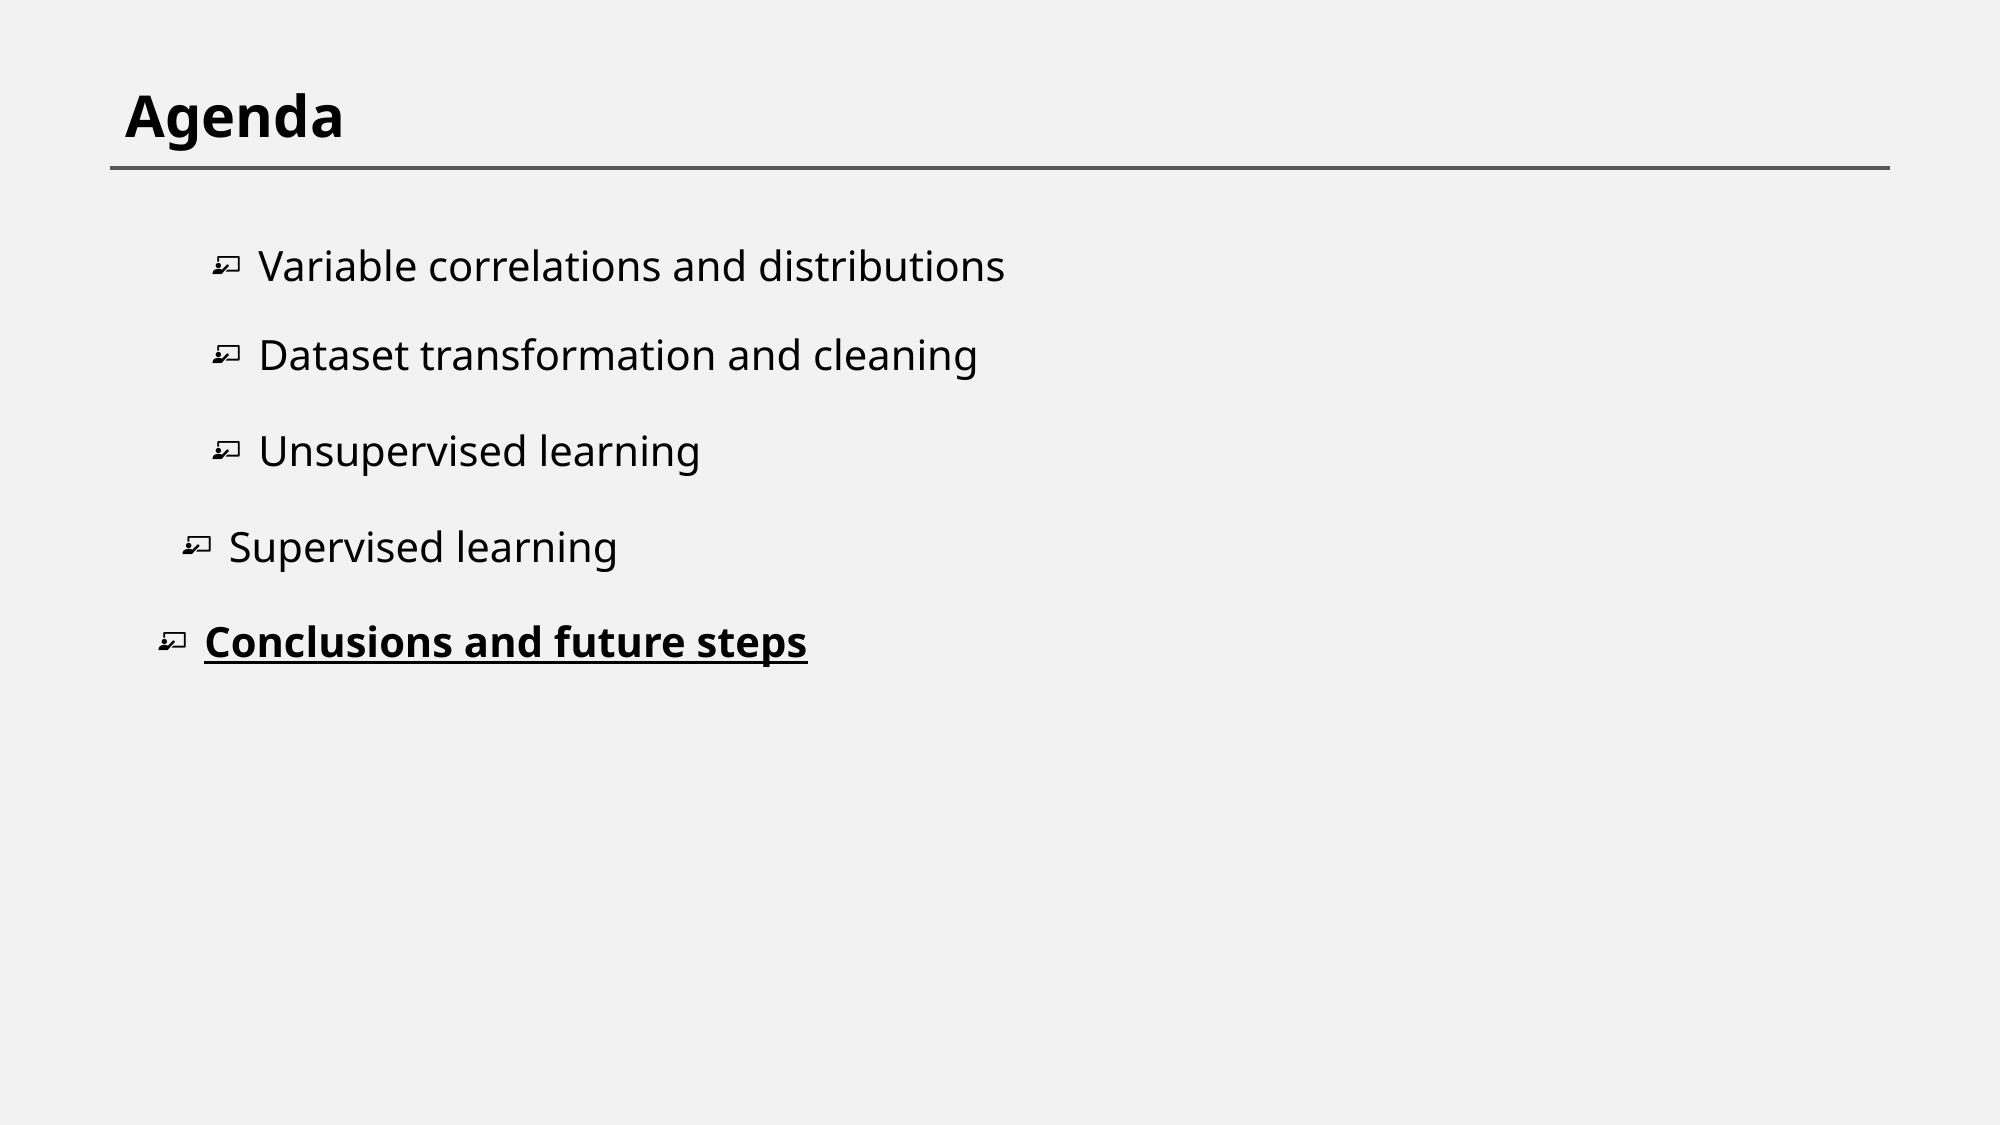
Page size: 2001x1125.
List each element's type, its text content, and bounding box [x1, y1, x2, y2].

text_box Dataset transformation and cleaning [196, 321, 1197, 387]
text_box Supervised learning [167, 512, 634, 578]
text_box Unsupervised learning [196, 417, 1197, 483]
text_box Variable correlations and distributions [196, 232, 1393, 298]
picture [181, 530, 212, 560]
text_box Agenda [110, 73, 362, 158]
picture [211, 339, 241, 369]
picture [211, 435, 241, 465]
picture [211, 250, 241, 280]
text_box Conclusions and future steps [142, 608, 823, 674]
picture [157, 626, 187, 656]
